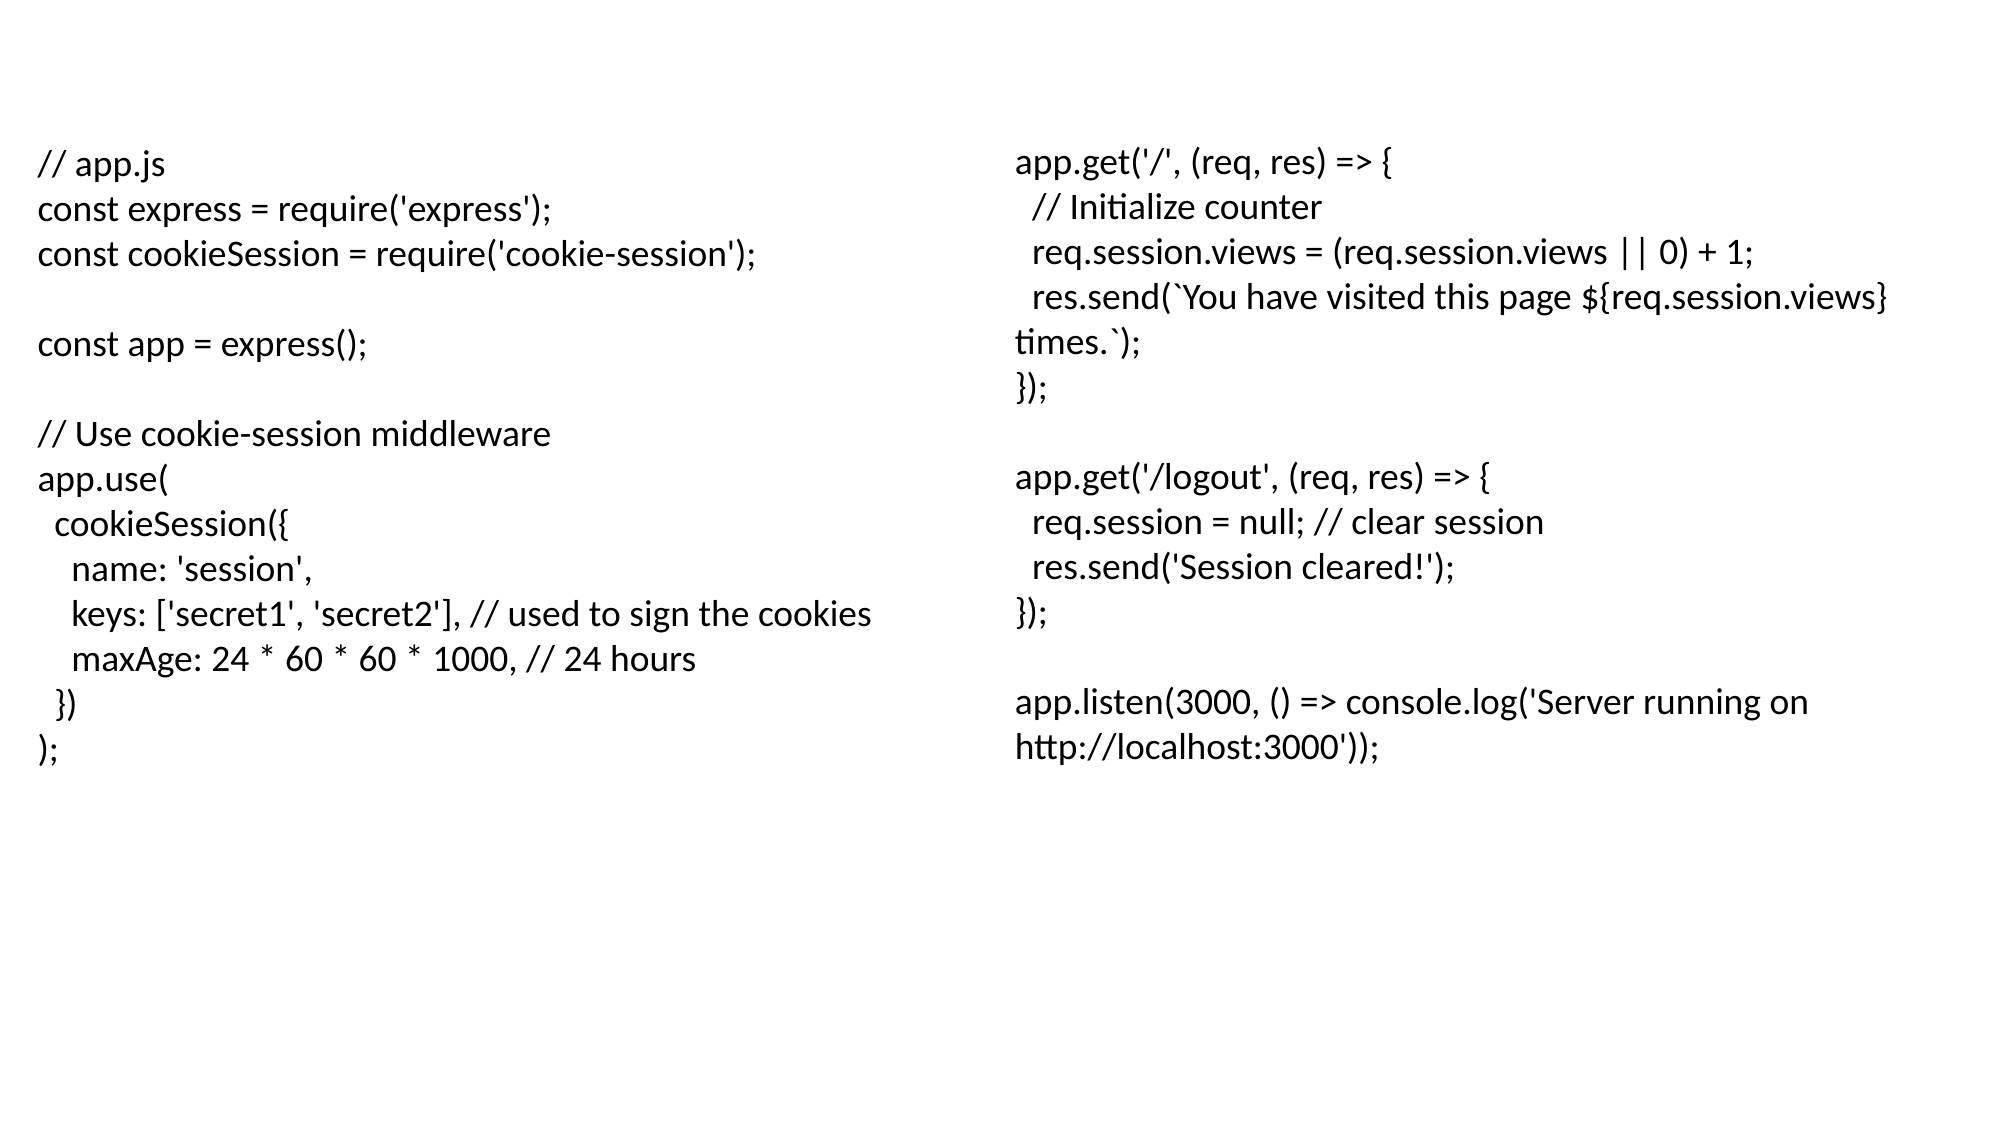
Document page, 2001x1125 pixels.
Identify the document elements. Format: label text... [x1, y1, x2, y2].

text_box // app.js const express = require('express'); const cookieSession = require('cookie-session'); const app = express(); // Use cookie-session middleware app.use( cookieSession({ name: 'session', keys: ['secret1', 'secret2'], // used to sign the cookies maxAge: 24 * 60 * 60 * 1000, // 24 hours }) ); [22, 131, 1023, 867]
text_box app.get('/', (req, res) => { // Initialize counter req.session.views = (req.session.views || 0) + 1; res.send(`You have visited this page ${req.session.views} times.`); }); app.get('/logout', (req, res) => { req.session = null; // clear session res.send('Session cleared!'); }); app.listen(3000, () => console.log('Server running on http://localhost:3000')); [1000, 85, 2000, 775]
